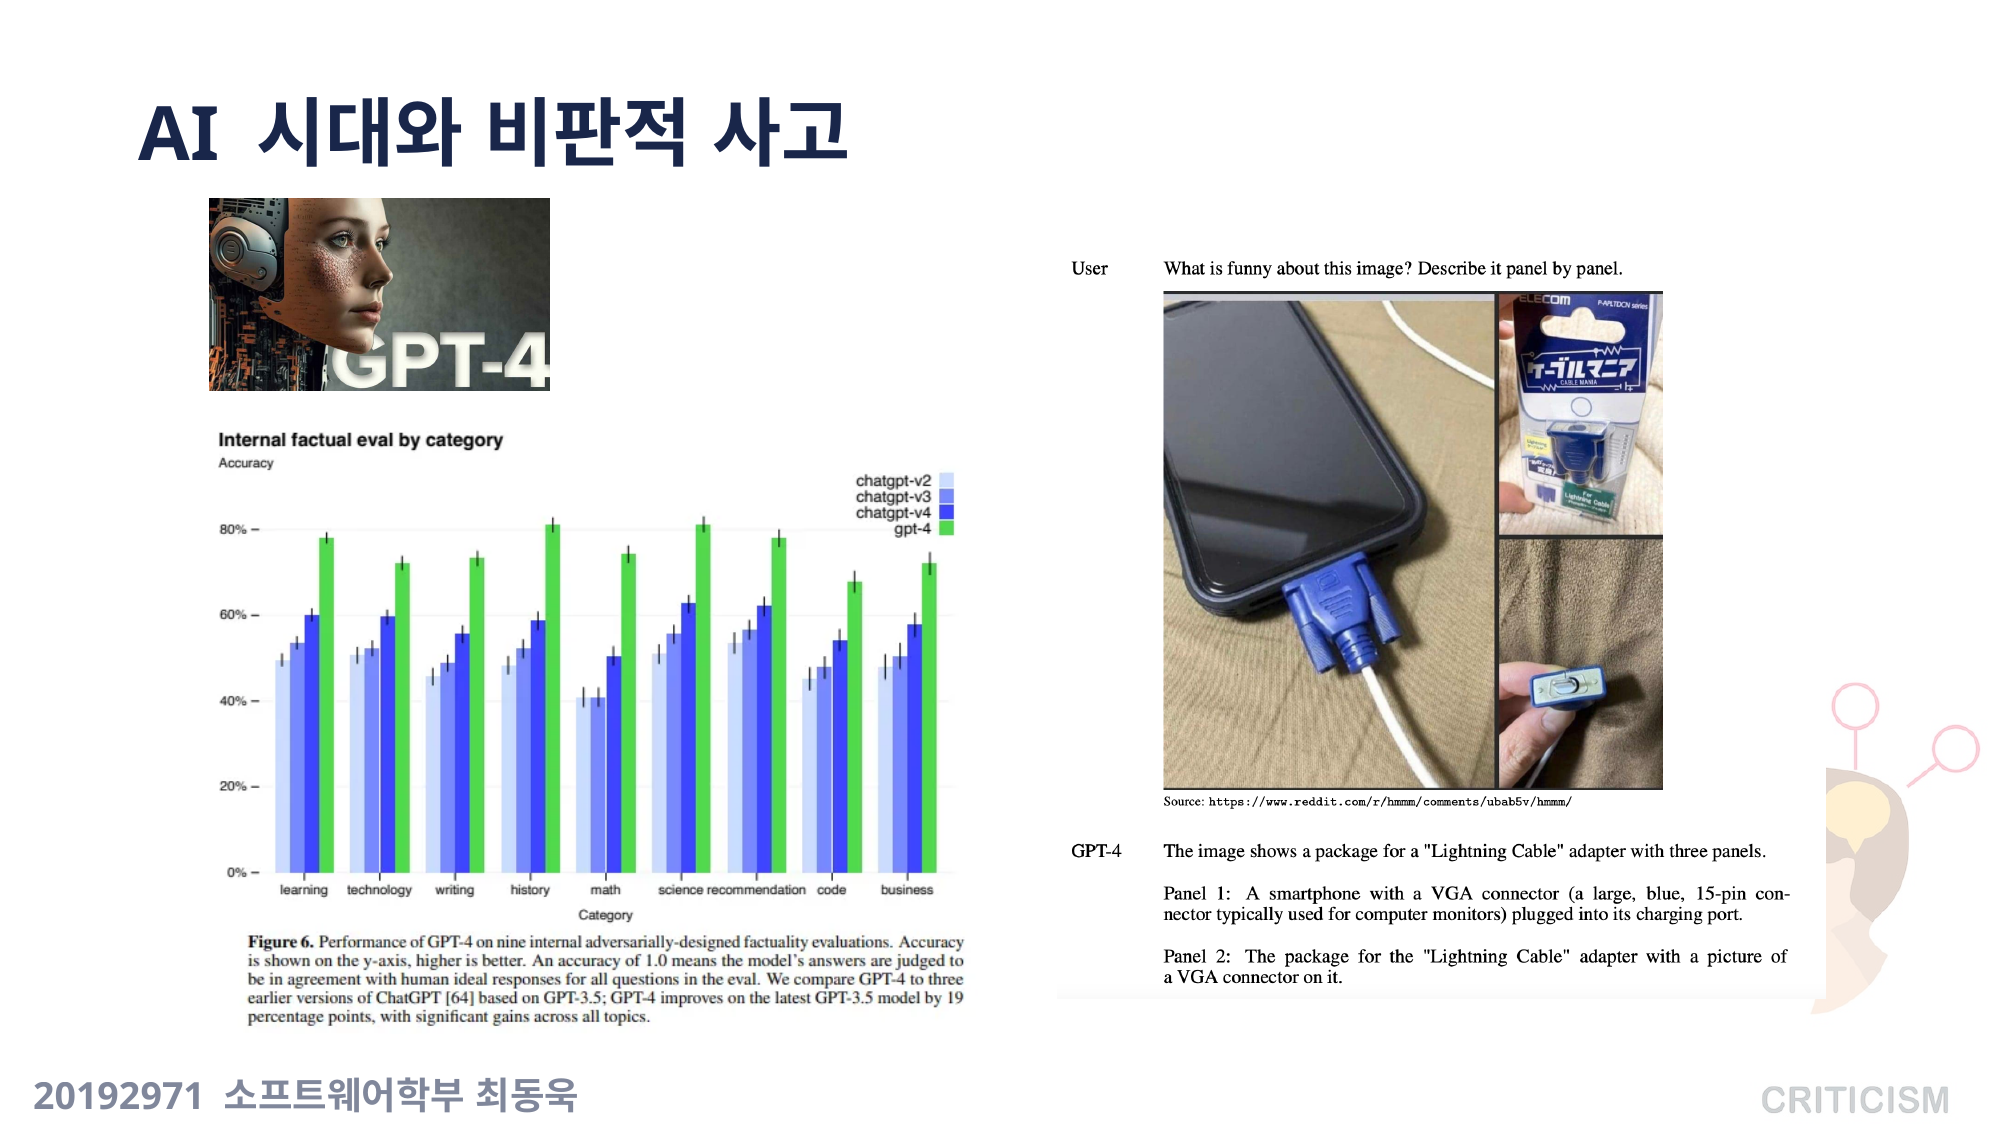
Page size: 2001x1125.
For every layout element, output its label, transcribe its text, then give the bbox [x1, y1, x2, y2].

picture [1057, 254, 2000, 1125]
picture [209, 198, 550, 391]
text_box AI 시대와 비판적 사고 [123, 77, 1819, 183]
picture [209, 421, 978, 1034]
text_box 20192971 소프트웨어학부 최동욱 [0, 1064, 641, 1125]
